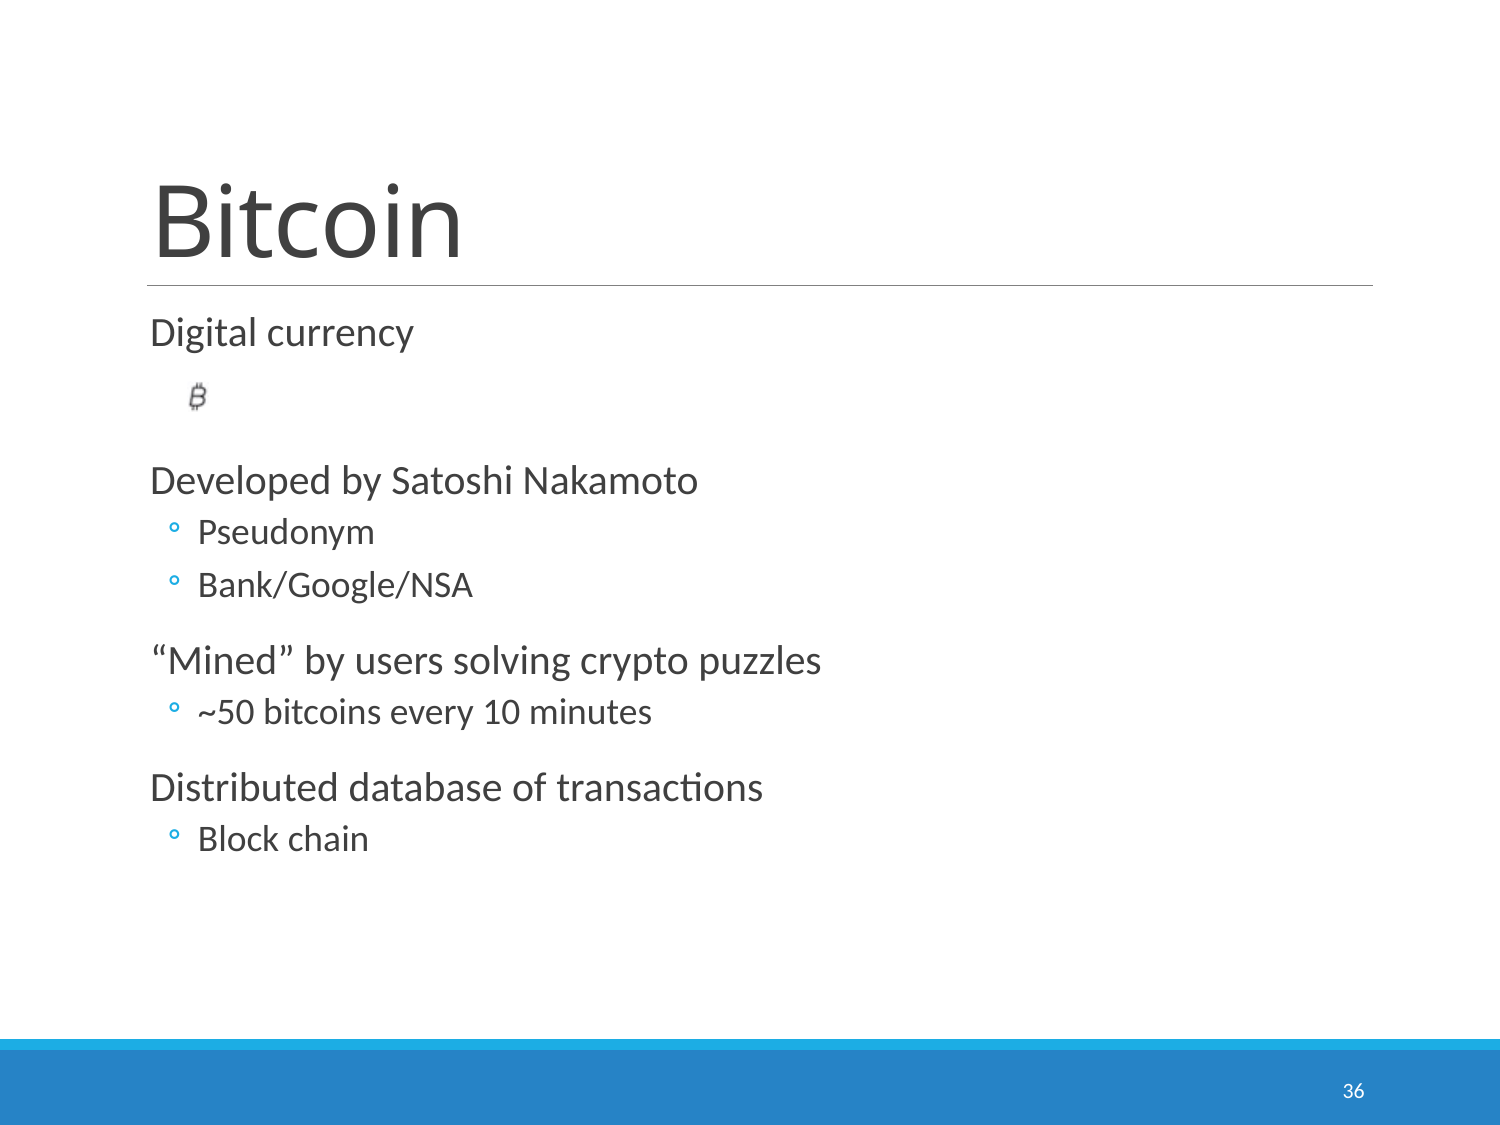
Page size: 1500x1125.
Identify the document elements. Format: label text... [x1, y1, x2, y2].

title Bitcoin [135, 47, 1373, 285]
list Digital currency Developed by Satoshi Nakamoto Pseudonym Bank/Google/NSA “Mined” by users solving crypto puzzles ~50 bitcoins every 10 minutes Distributed database of transactions Block chain [135, 302, 1373, 963]
slide_number 36 [1218, 1059, 1380, 1120]
picture [186, 380, 210, 412]
